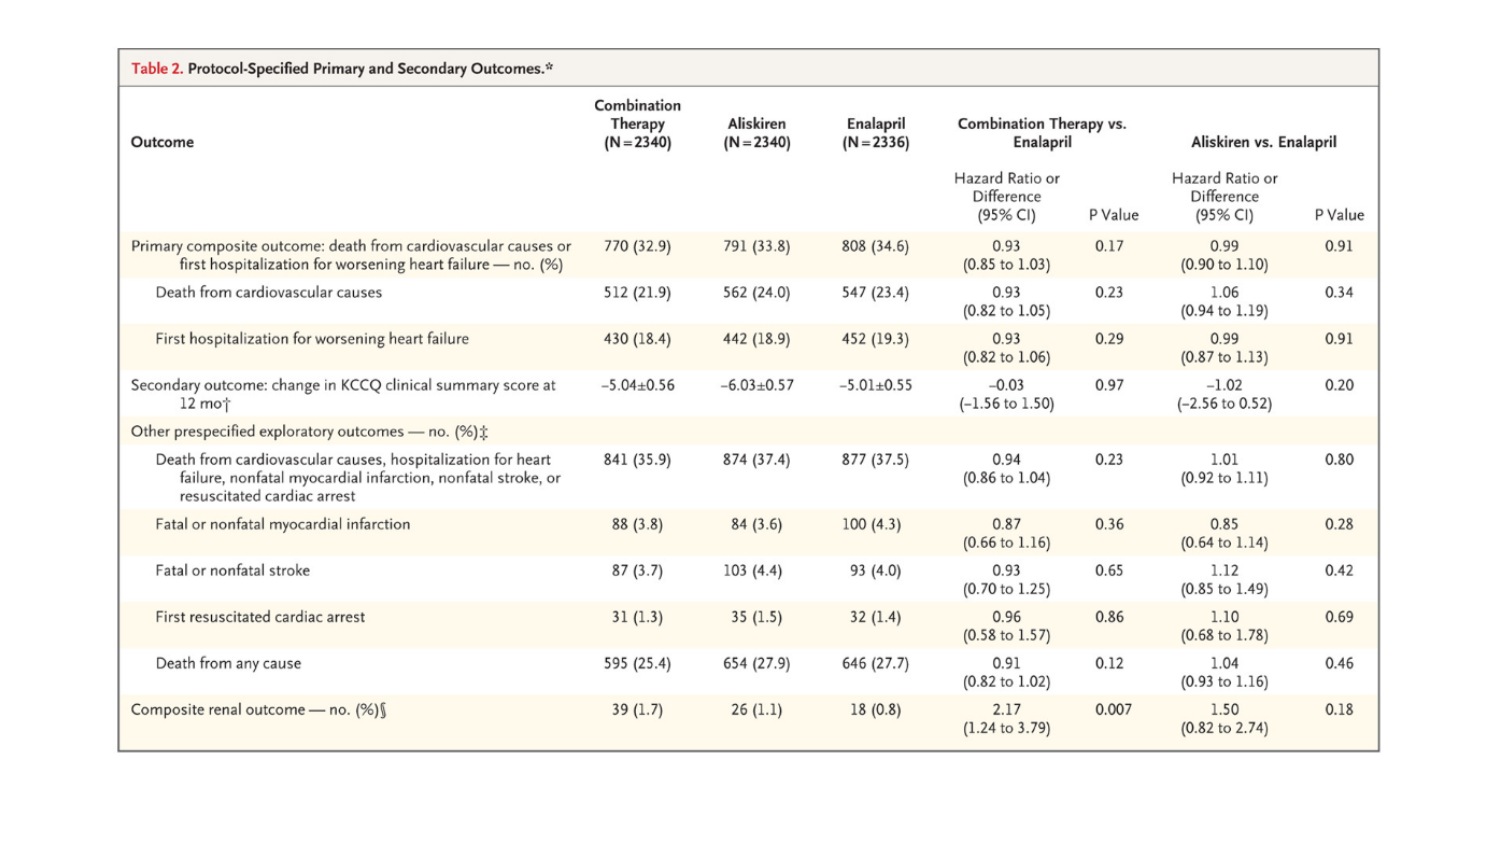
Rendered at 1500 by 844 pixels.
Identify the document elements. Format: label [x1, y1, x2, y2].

picture [111, 46, 1388, 760]
text_box [1161, 696, 1488, 822]
